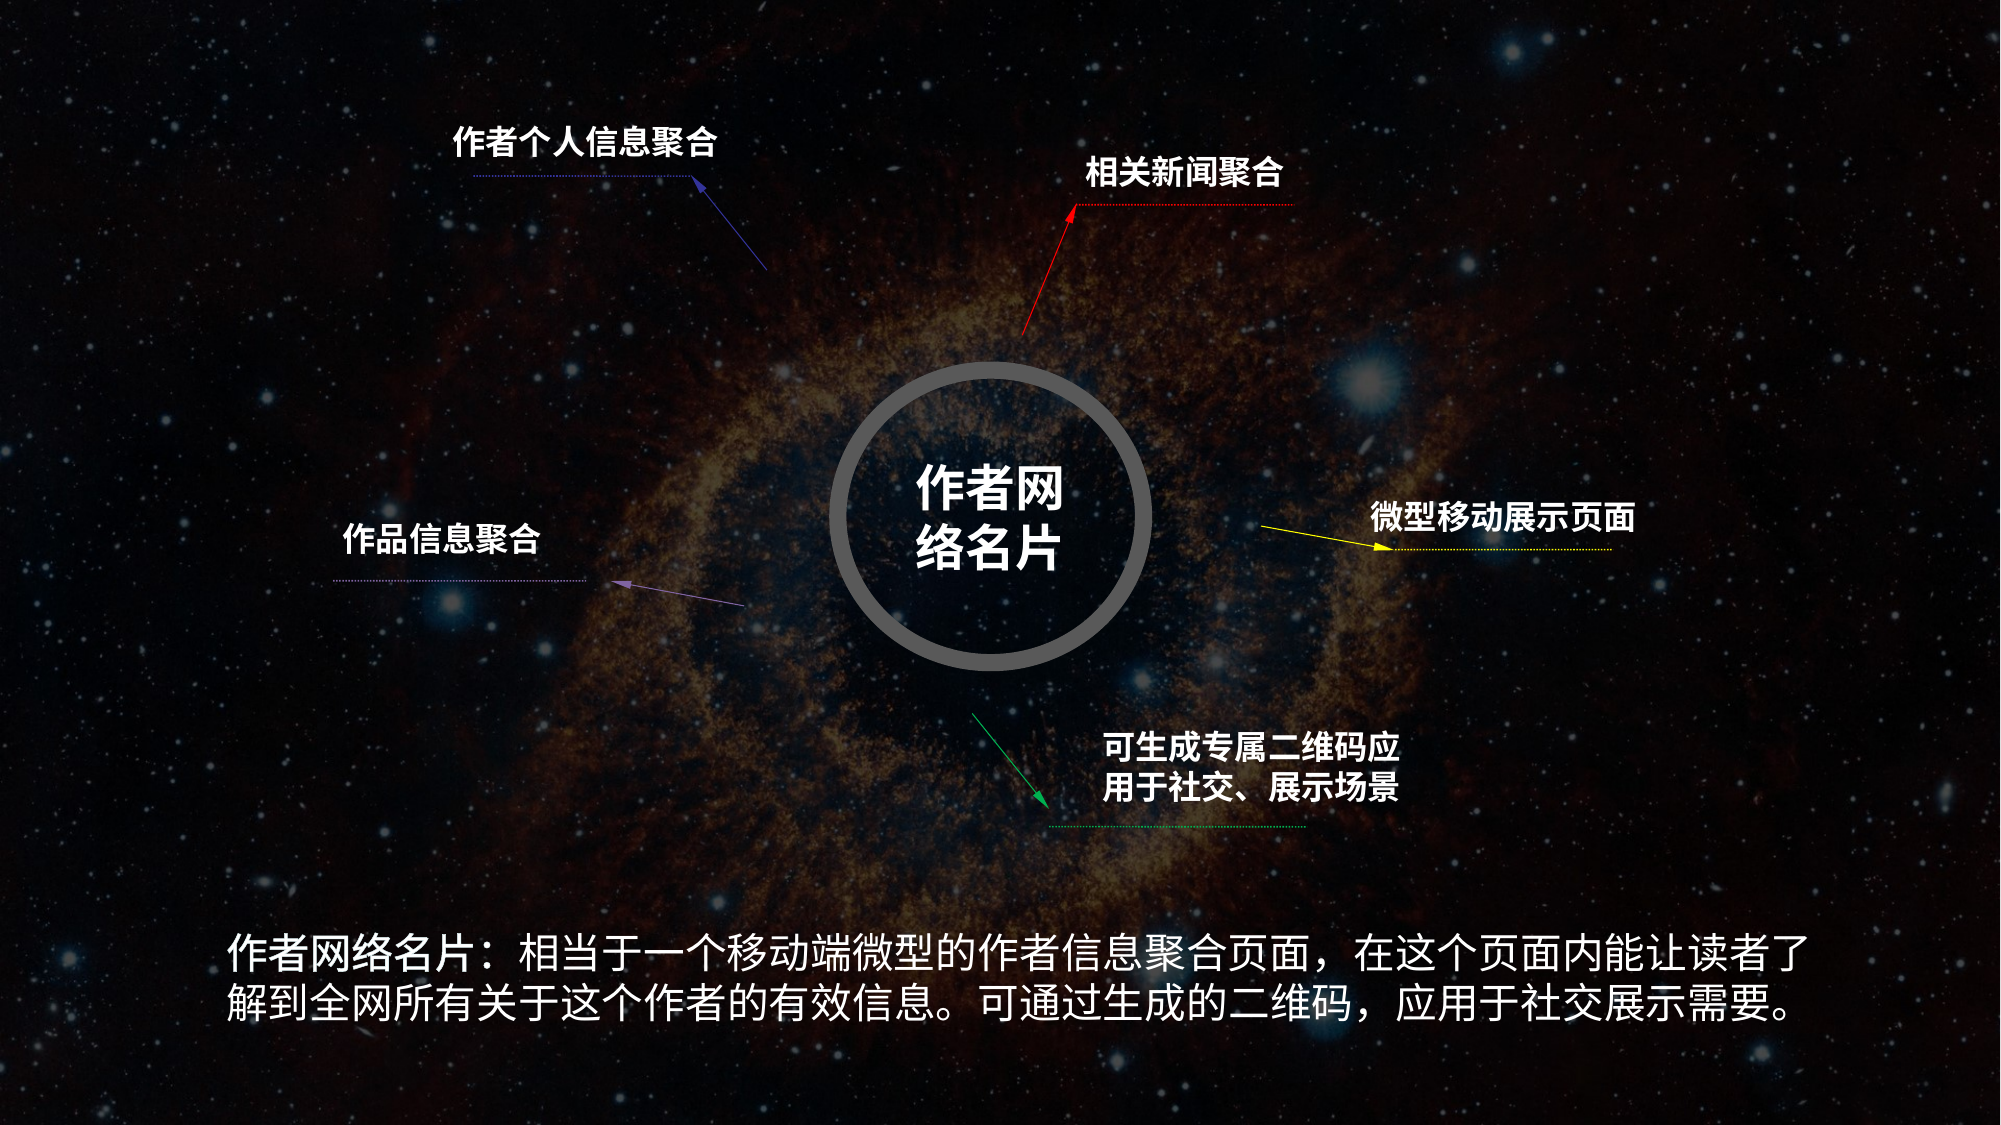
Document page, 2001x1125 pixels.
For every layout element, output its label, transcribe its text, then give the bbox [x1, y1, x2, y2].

picture [0, 0, 2001, 1125]
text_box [266, 111, 1681, 827]
text_box 作者网络名片：相当于一个移动端微型的作者信息聚合页面，在这个页面内能让读者了解到全网所有关于这个作者的有效信息。可通过生成的二维码，应用于社交展示需要。 [211, 919, 1831, 1034]
